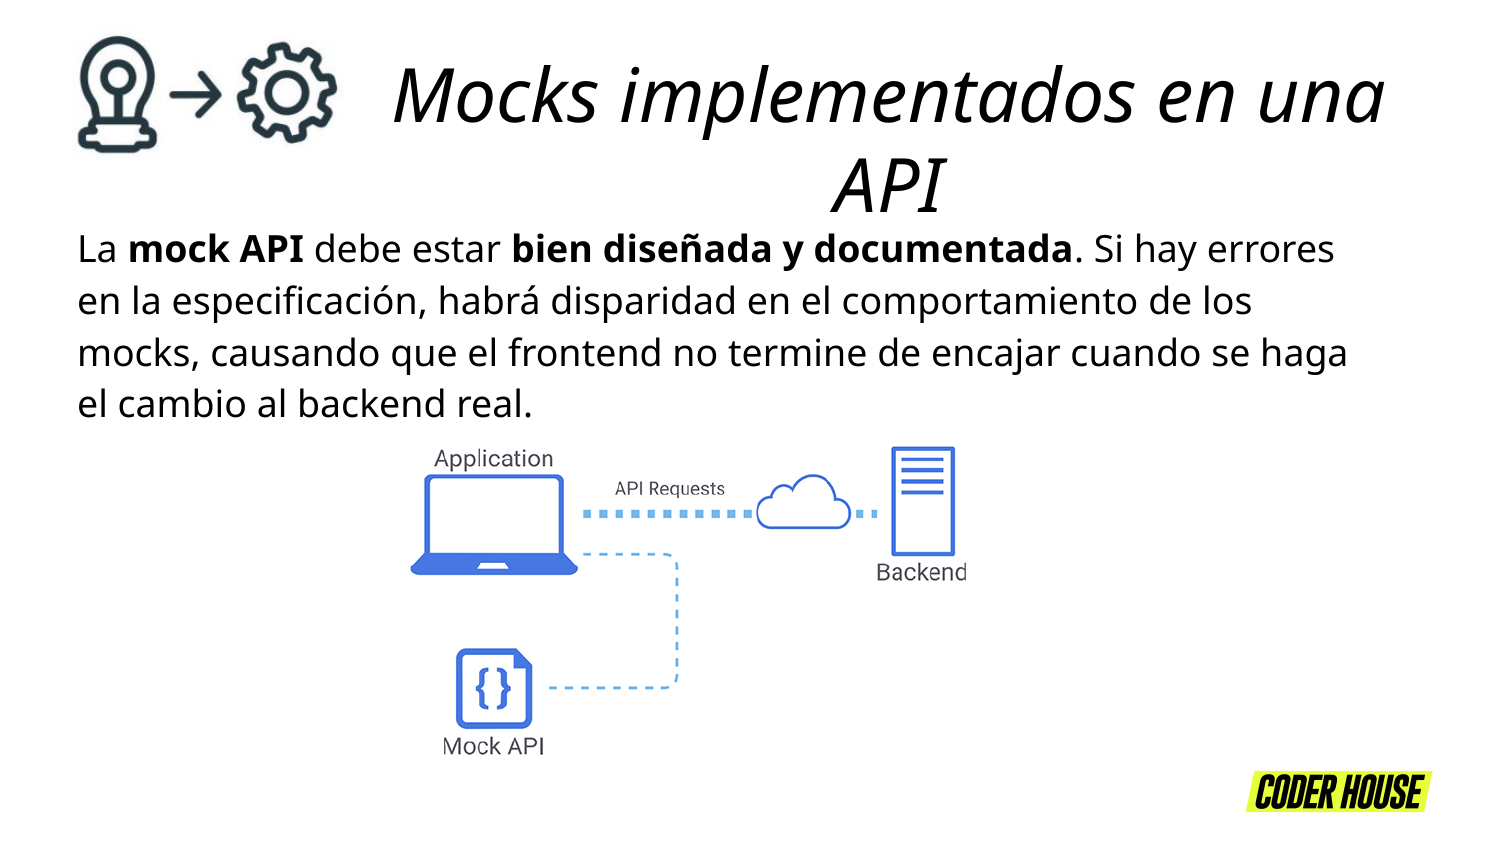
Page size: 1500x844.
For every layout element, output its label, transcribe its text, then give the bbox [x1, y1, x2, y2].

text_box La mock API debe estar bien diseñada y documentada. Si hay errores en la especificación, habrá disparidad en el comportamiento de los mocks, causando que el frontend no termine de encajar cuando se haga el cambio al backend real. [62, 186, 1373, 458]
picture [202, 424, 1174, 778]
picture [61, 14, 350, 167]
text_box Mocks implementados en una API [354, 32, 1437, 149]
picture [1241, 764, 1437, 819]
